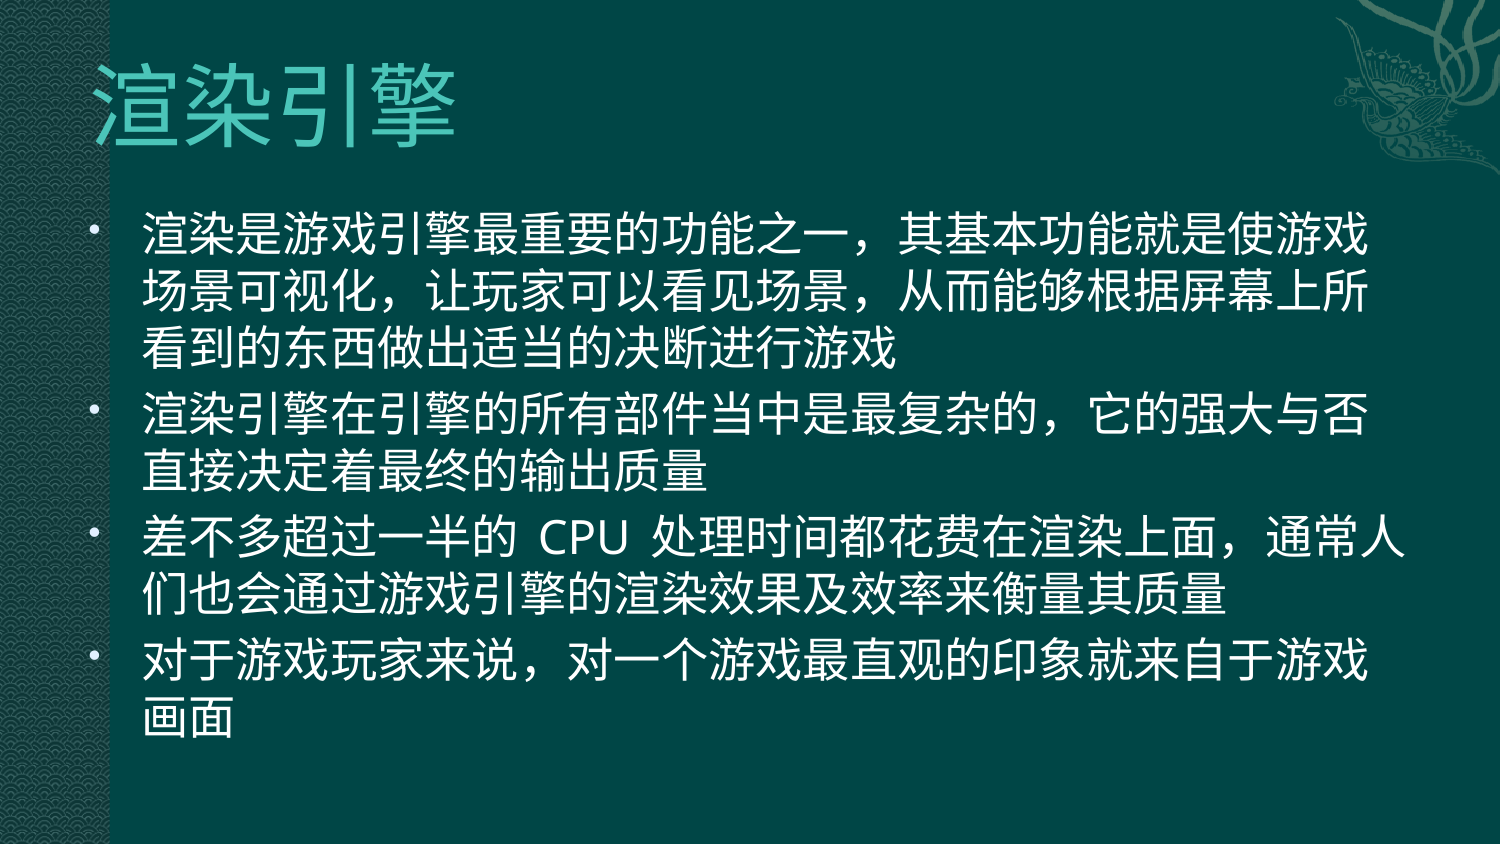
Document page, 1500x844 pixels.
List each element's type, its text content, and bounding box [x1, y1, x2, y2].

picture [0, 0, 110, 844]
title 渲染引擎 [75, 33, 1351, 175]
list 渲染是游戏引擎最重要的功能之一，其基本功能就是使游戏场景可视化，让玩家可以看见场景，从而能够根据屏幕上所看到的东西做出适当的决断进行游戏 渲染引擎在引擎的所有部件当中是最复杂的，它的强大与否直接决定着最终的输出质量 差不多超过一半的 CPU 处理时间都花费在渲染上面，通常人们也会通过游戏引擎的渲染效果及效率来衡量其质量 对于游戏玩家来说，对一个游戏最直观的印象就来自于游戏画面 [75, 196, 1425, 754]
